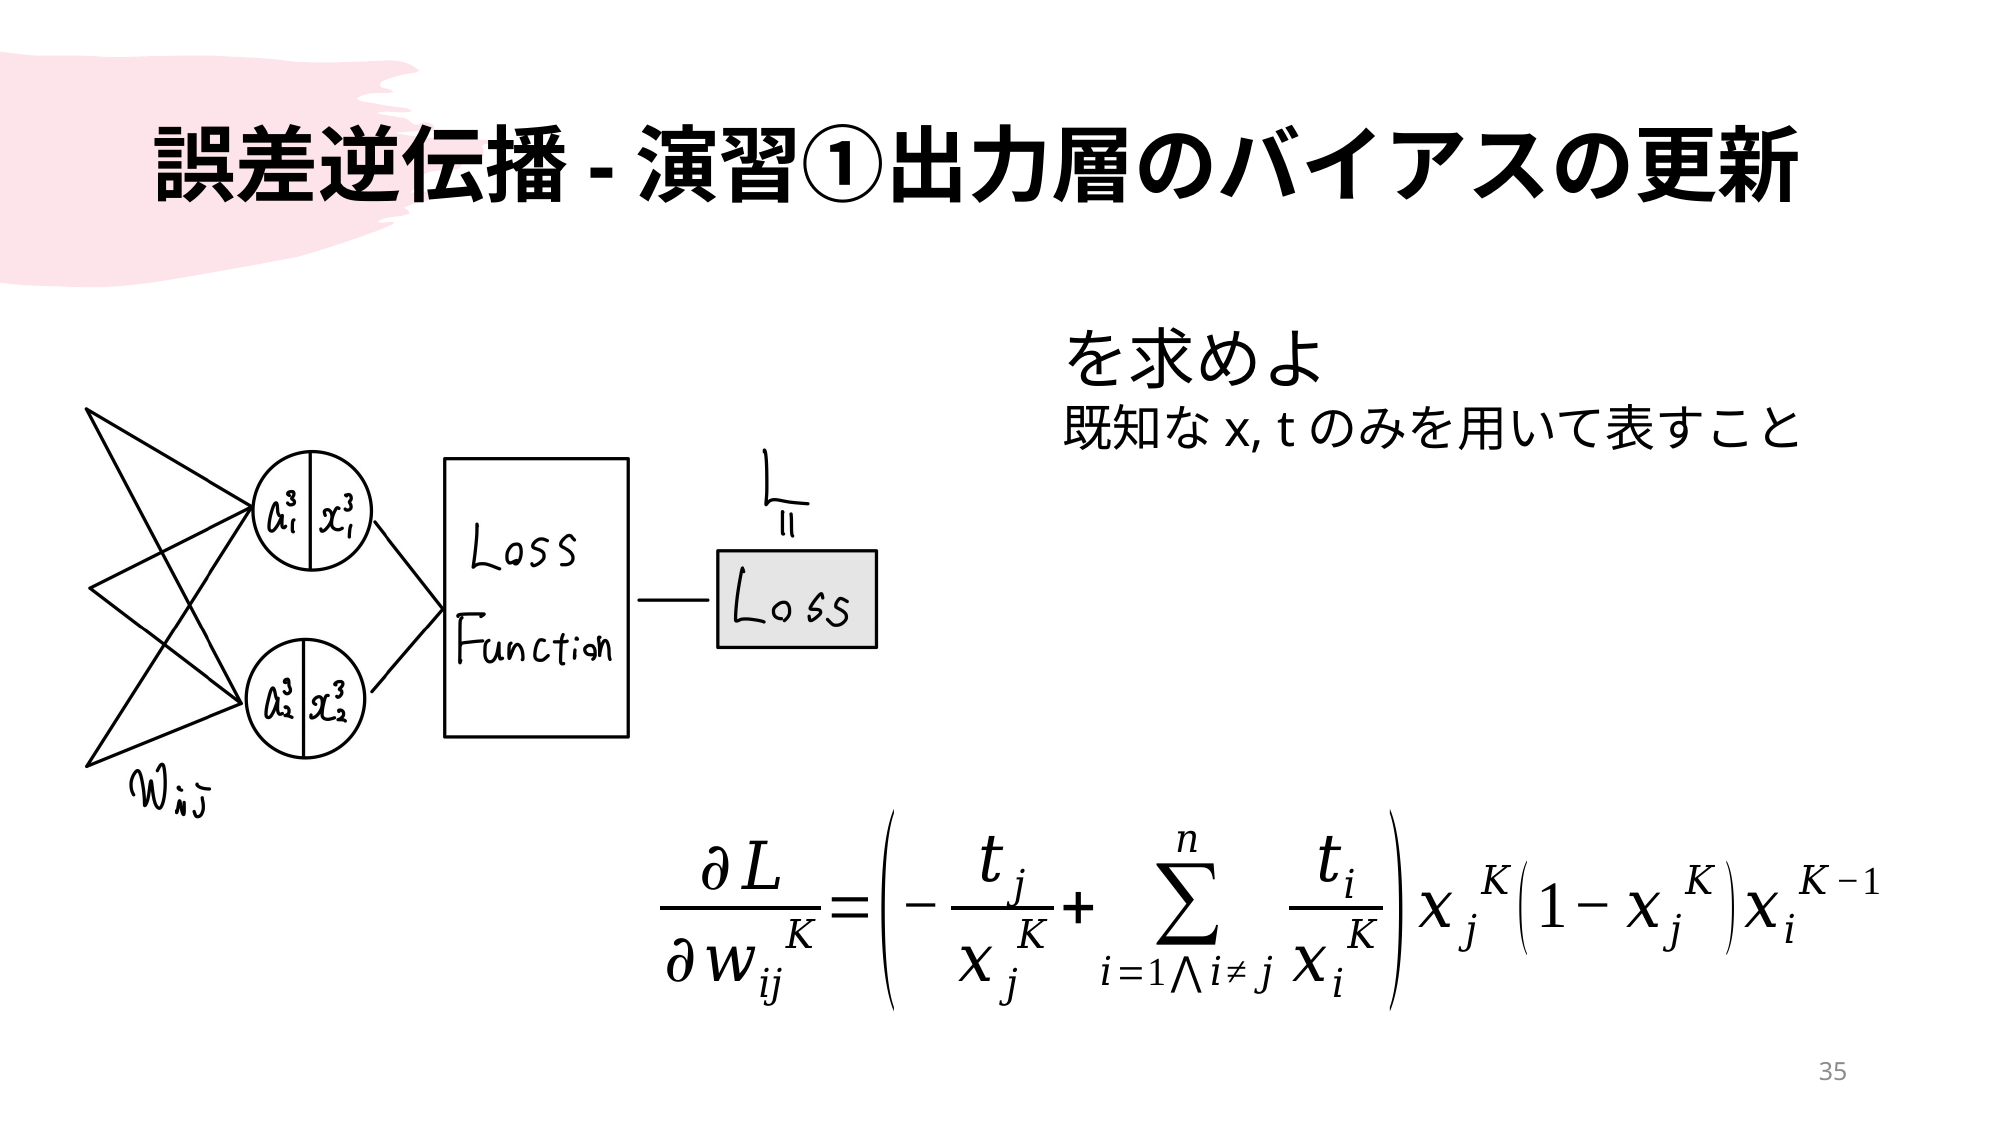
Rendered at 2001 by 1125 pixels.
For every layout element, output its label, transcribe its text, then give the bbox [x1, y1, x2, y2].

title 誤差逆伝播-演習①出力層のバイアスの更新 [137, 59, 1863, 278]
picture [30, 379, 922, 878]
slide_number 35 [1412, 1042, 1863, 1103]
